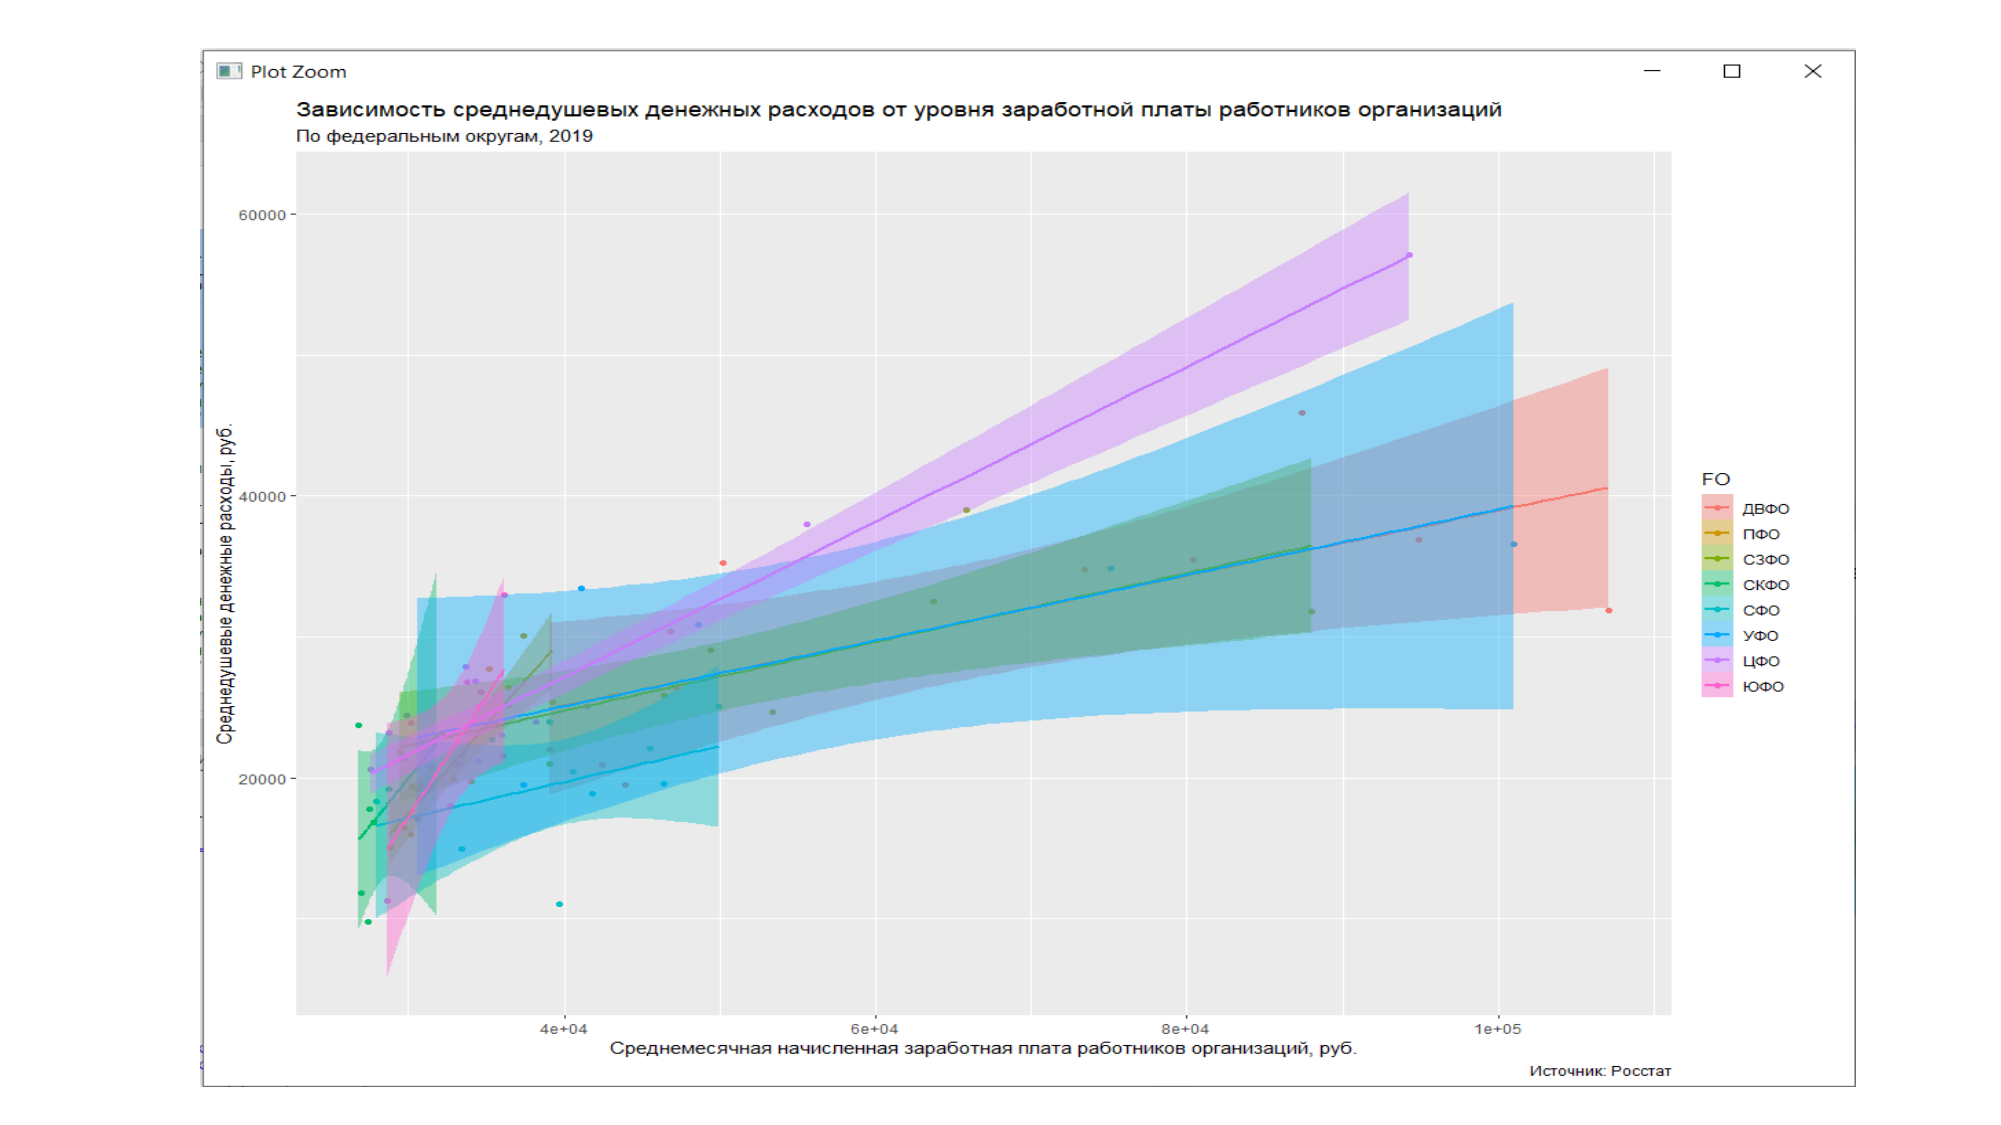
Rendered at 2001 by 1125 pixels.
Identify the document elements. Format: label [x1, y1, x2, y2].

picture [199, 47, 1856, 1087]
